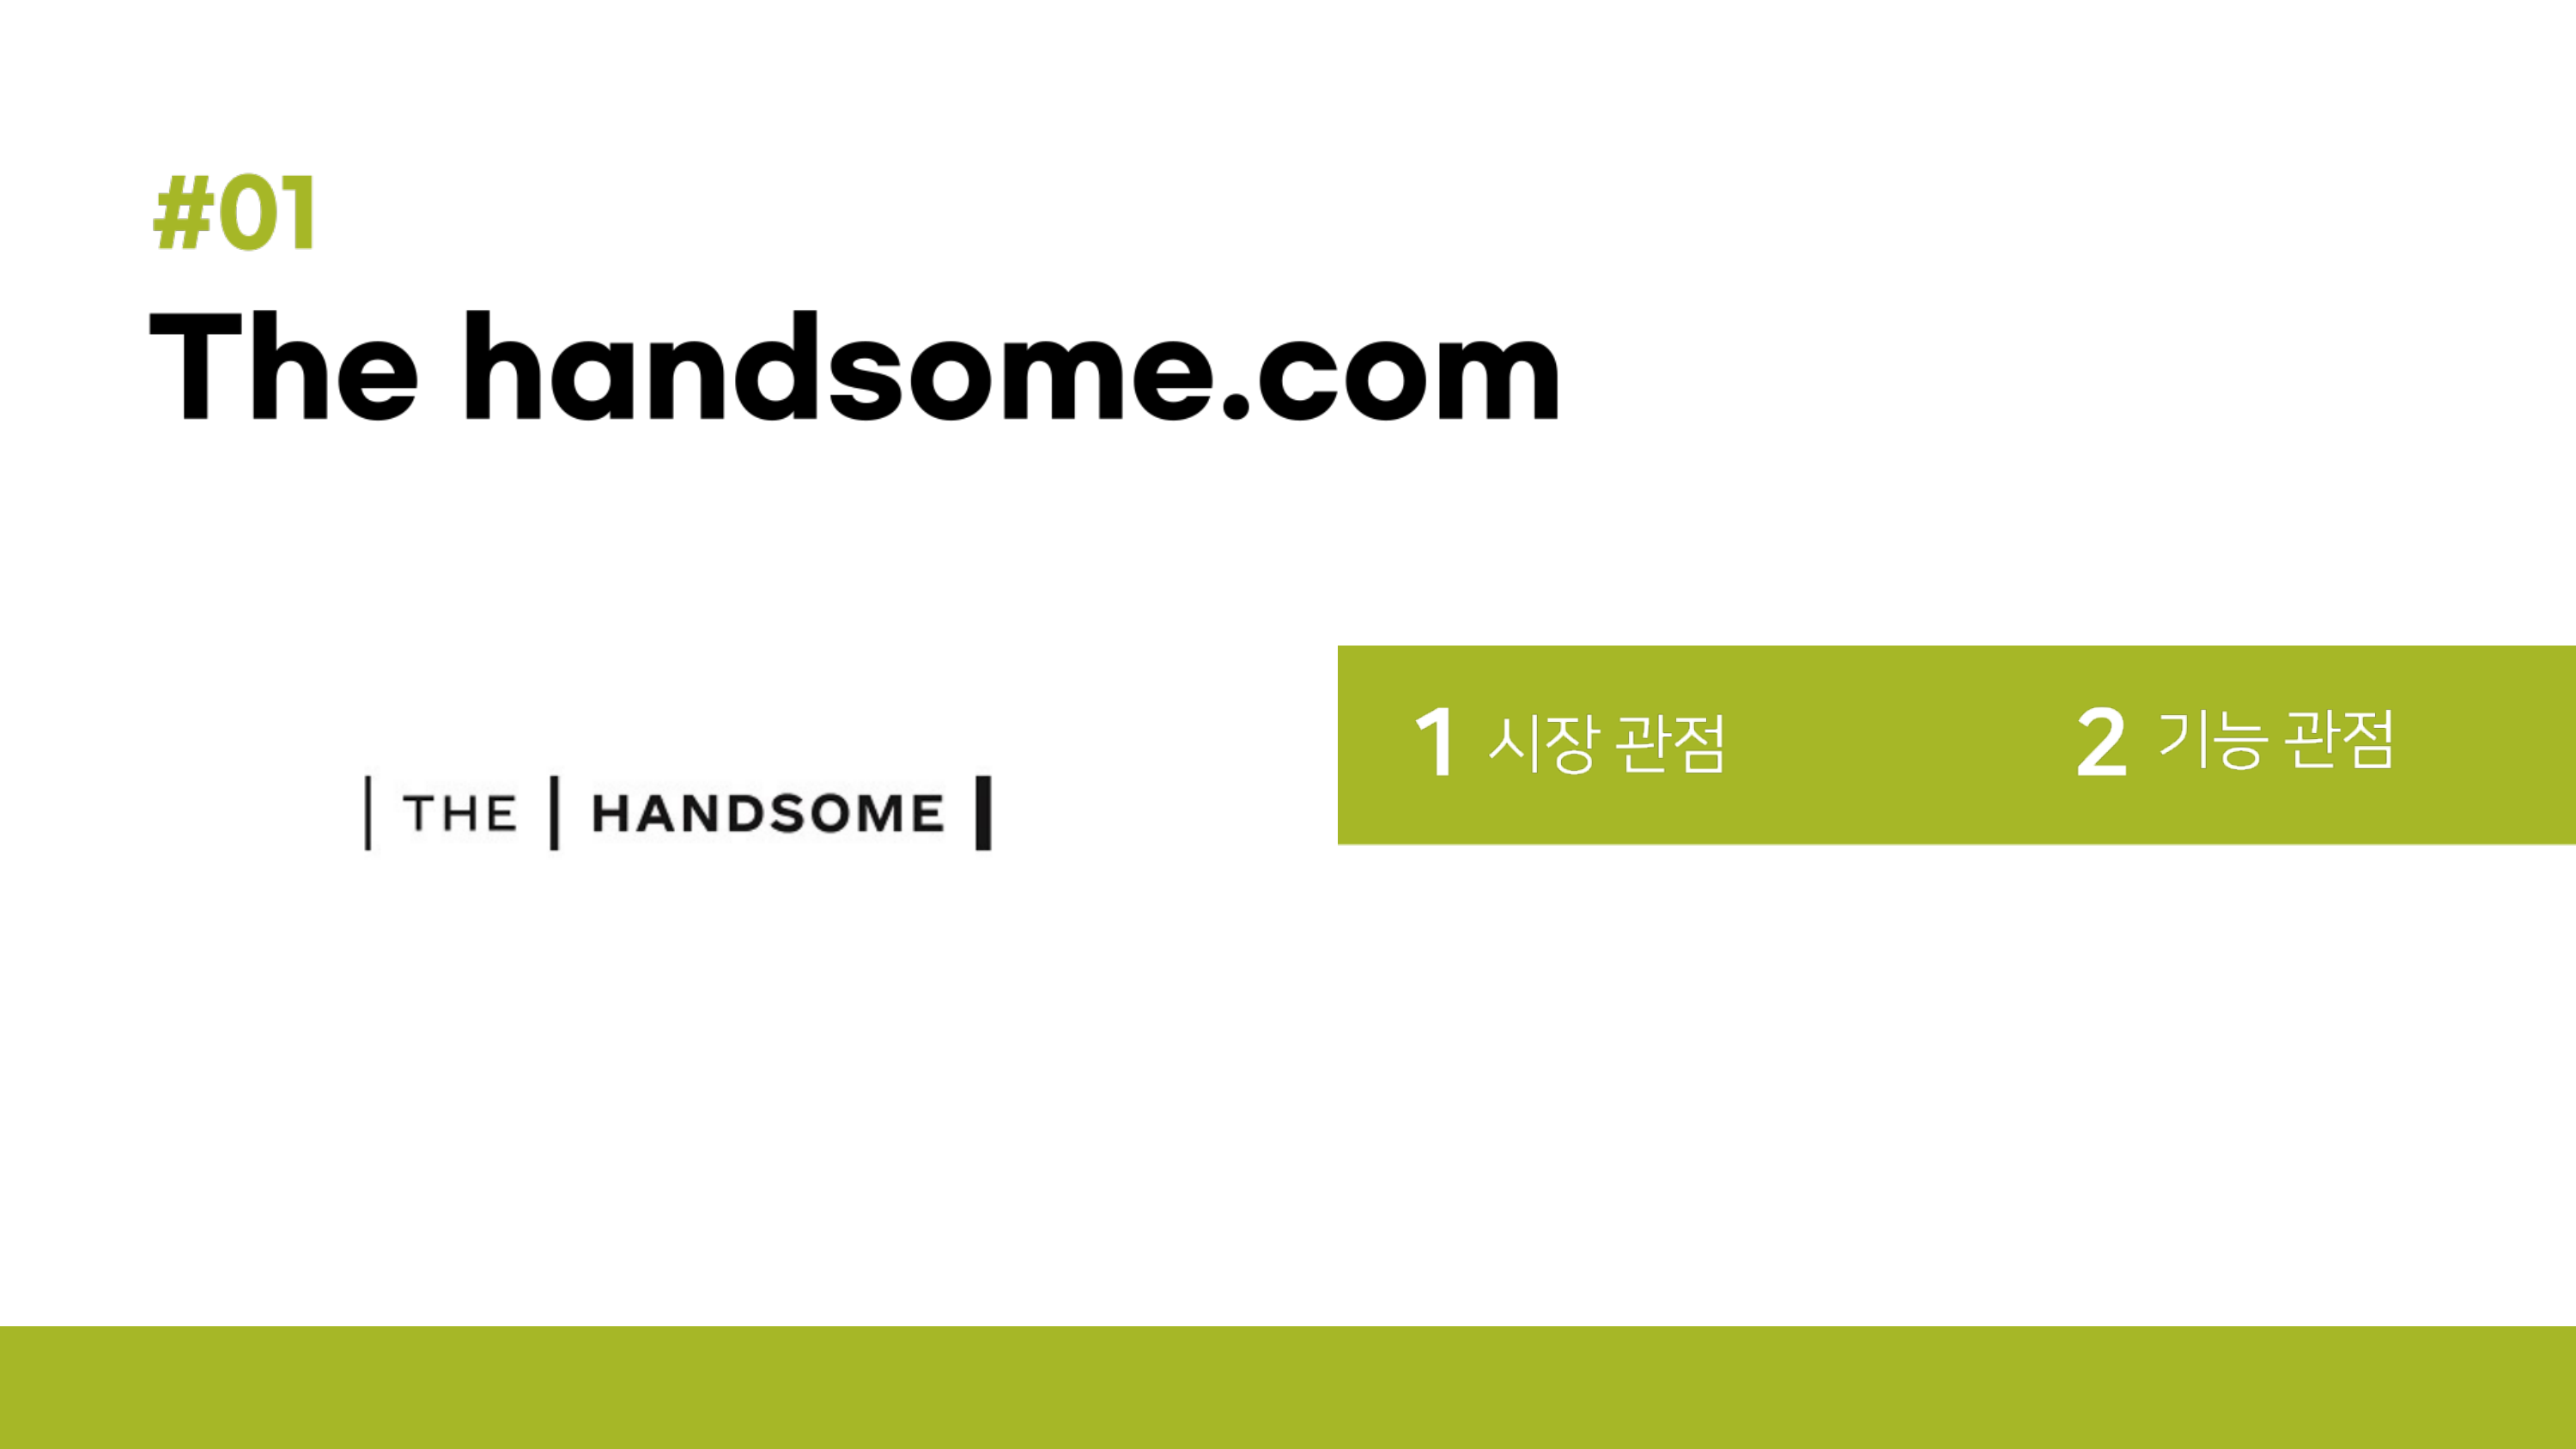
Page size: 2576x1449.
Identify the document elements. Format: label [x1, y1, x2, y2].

text_box [1338, 646, 2576, 846]
text_box [106, 492, 1251, 1136]
picture [128, 145, 1619, 480]
picture [2060, 668, 2421, 820]
picture [1391, 668, 1753, 820]
text_box [0, 1325, 2576, 1449]
